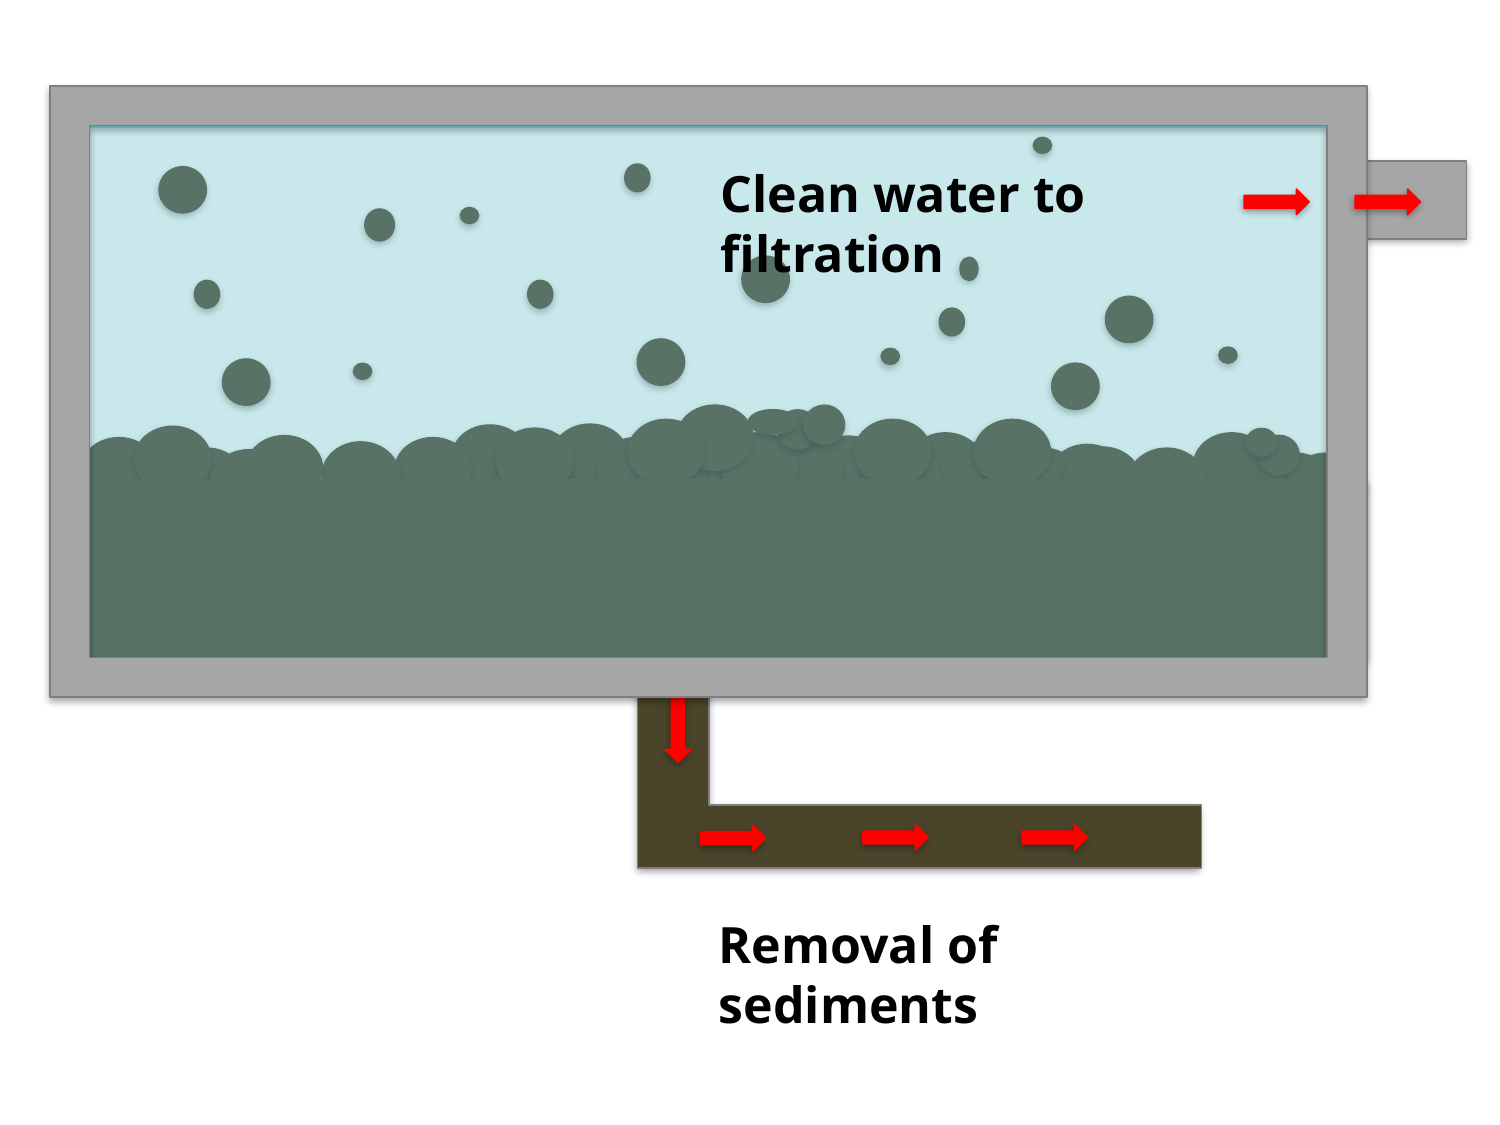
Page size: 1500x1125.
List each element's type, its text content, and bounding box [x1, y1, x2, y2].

text_box [1372, 160, 1467, 240]
text_box [1354, 188, 1421, 216]
text_box Clean water to filtration [705, 155, 1254, 351]
text_box [637, 706, 1202, 869]
text_box [1021, 823, 1088, 851]
text_box Removal of sediments [704, 906, 1240, 1041]
text_box [699, 824, 767, 852]
text_box [1254, 188, 1310, 216]
text_box [95, 135, 1322, 656]
text_box [664, 706, 692, 763]
text_box [49, 85, 1368, 698]
text_box [862, 823, 929, 851]
